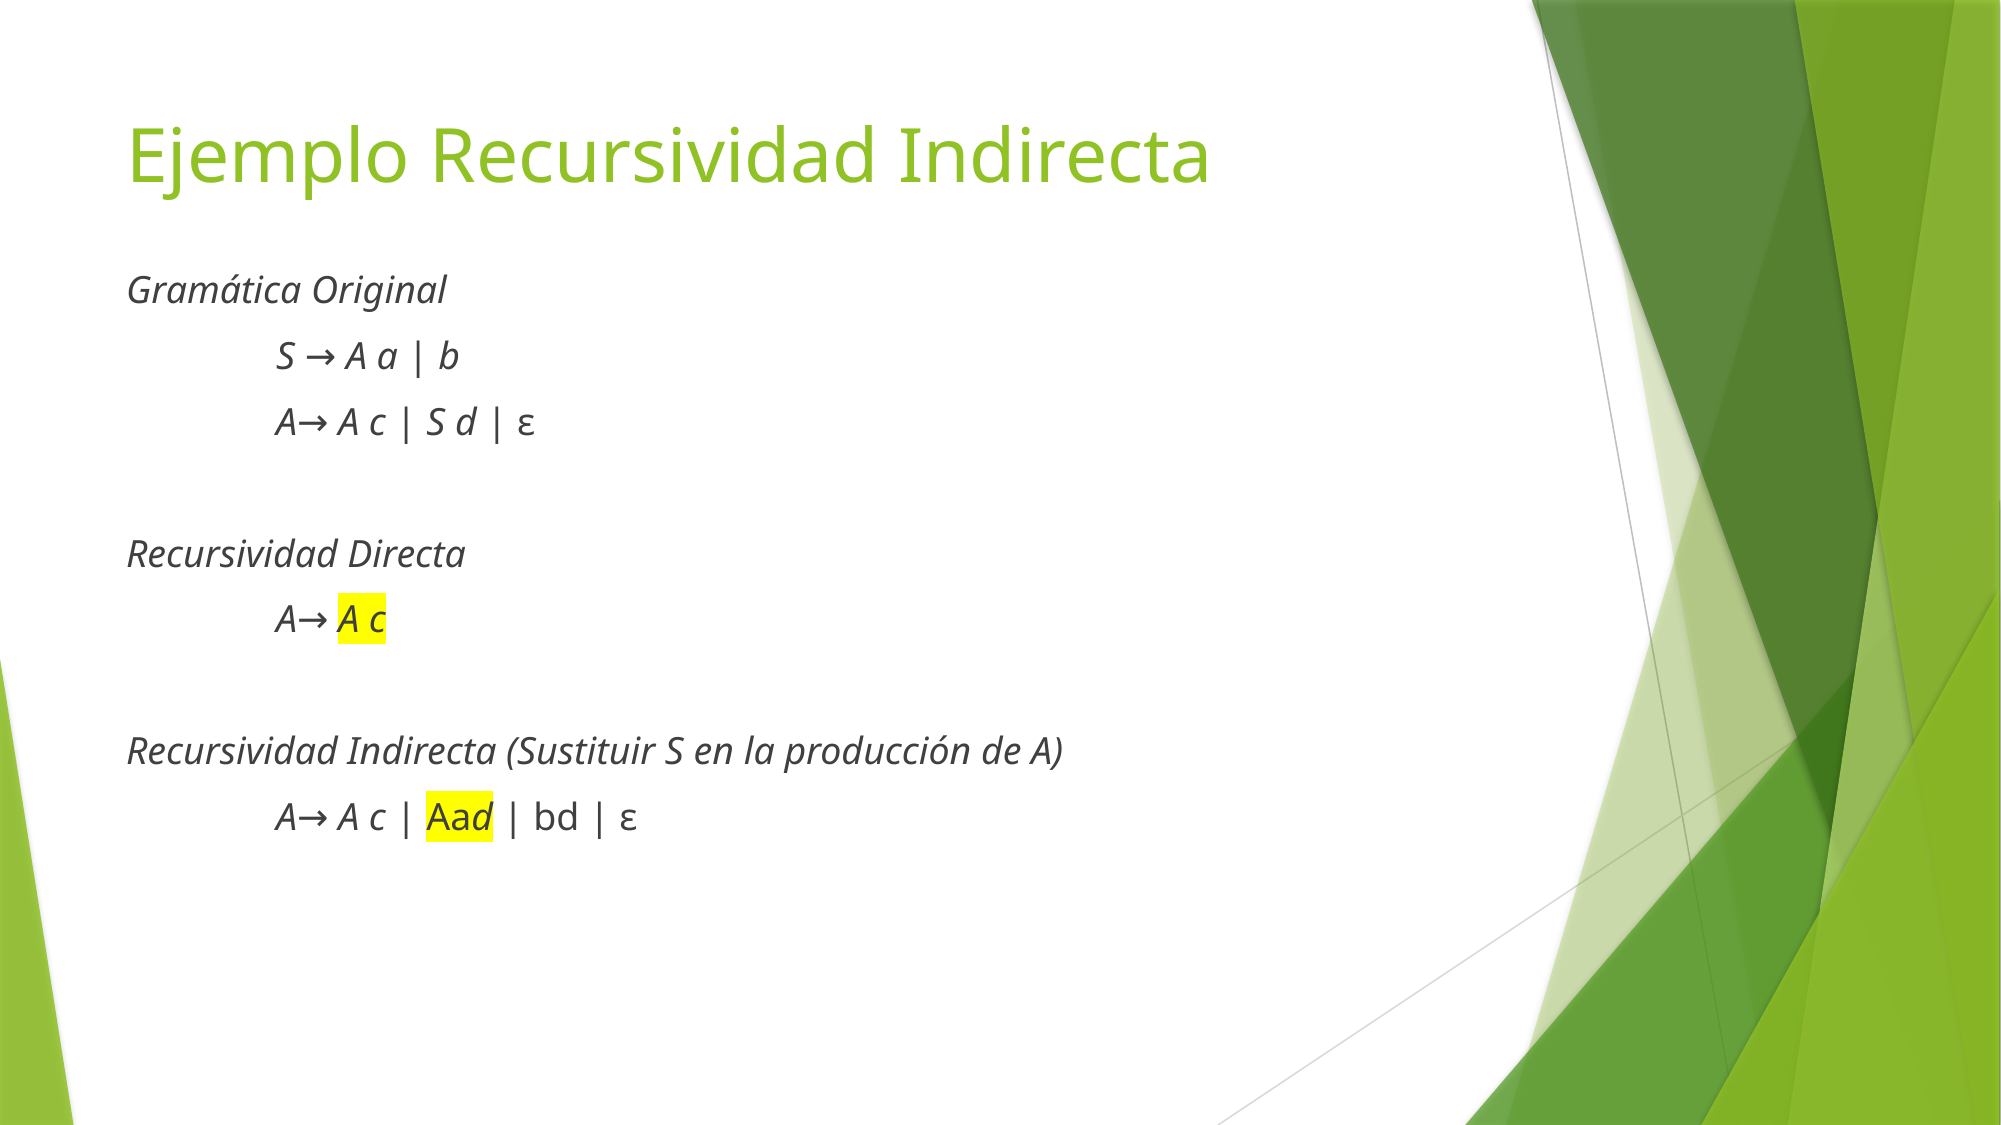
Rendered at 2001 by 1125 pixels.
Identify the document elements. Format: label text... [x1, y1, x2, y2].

list Gramática Original S → A a | b A→ A c | S d | ε Recursividad Directa A→ A c Recursividad Indirecta (Sustituir S en la producción de A) A→ A c | Aad | bd | ε [111, 258, 1609, 1125]
title Ejemplo Recursividad Indirecta [111, 99, 1522, 258]
